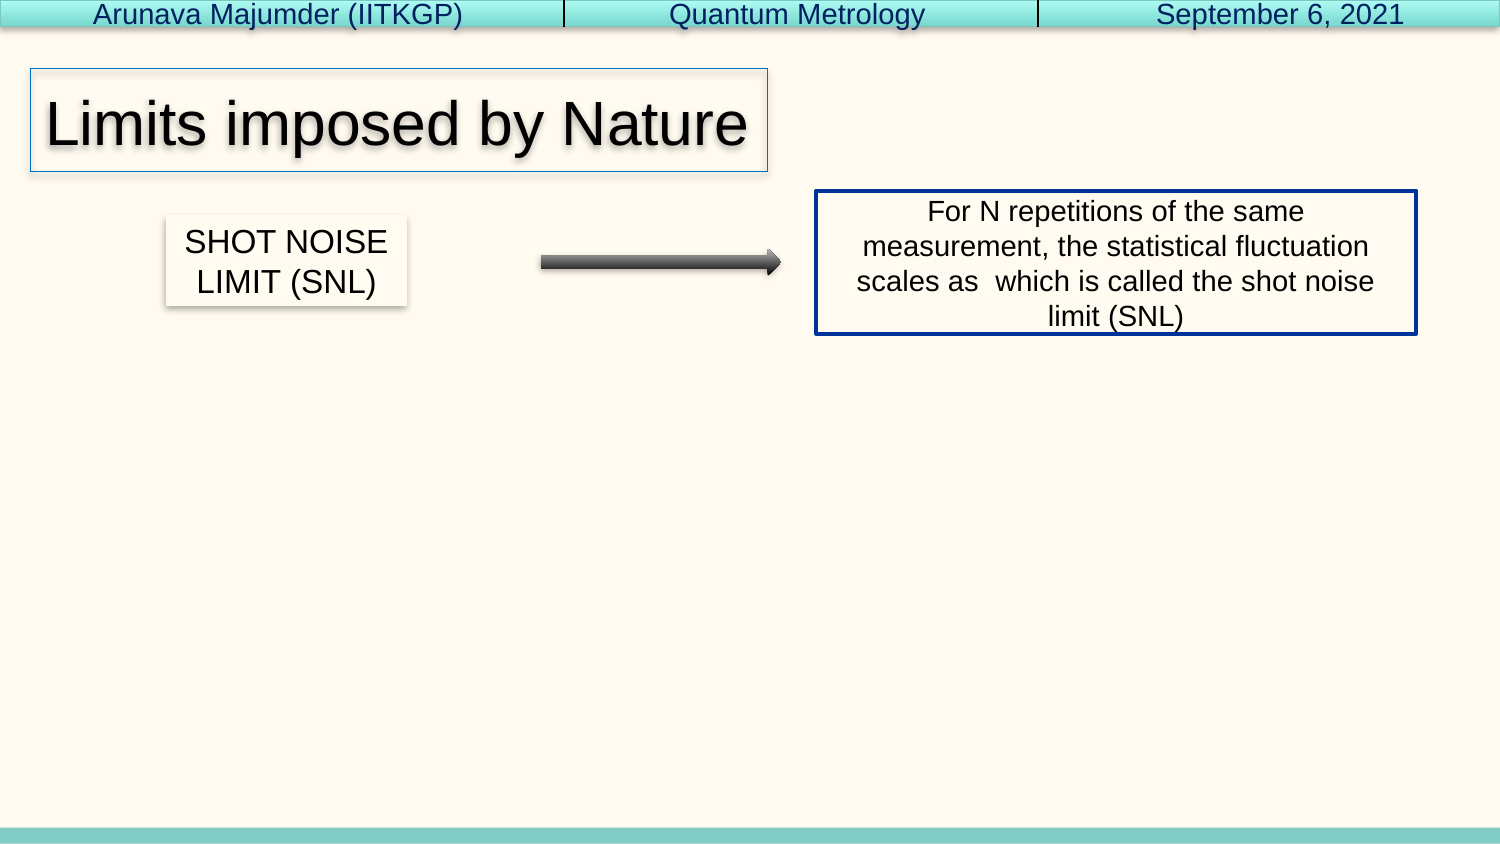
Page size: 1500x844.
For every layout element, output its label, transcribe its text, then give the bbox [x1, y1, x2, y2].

text_box Limits imposed by Nature [30, 68, 768, 172]
text_box SHOT NOISE LIMIT (SNL) [164, 213, 409, 308]
text_box [0, 825, 1500, 844]
text_box Arunava Majumder (IITKGP) Quantum Metrology September 6, 2021 [565, 0, 1037, 27]
text_box Arunava Majumder (IITKGP) Quantum Metrology September 6, 2021 [0, 0, 563, 27]
text_box [540, 248, 782, 276]
text_box Arunava Majumder (IITKGP) Quantum Metrology September 6, 2021 [1039, 0, 1500, 27]
